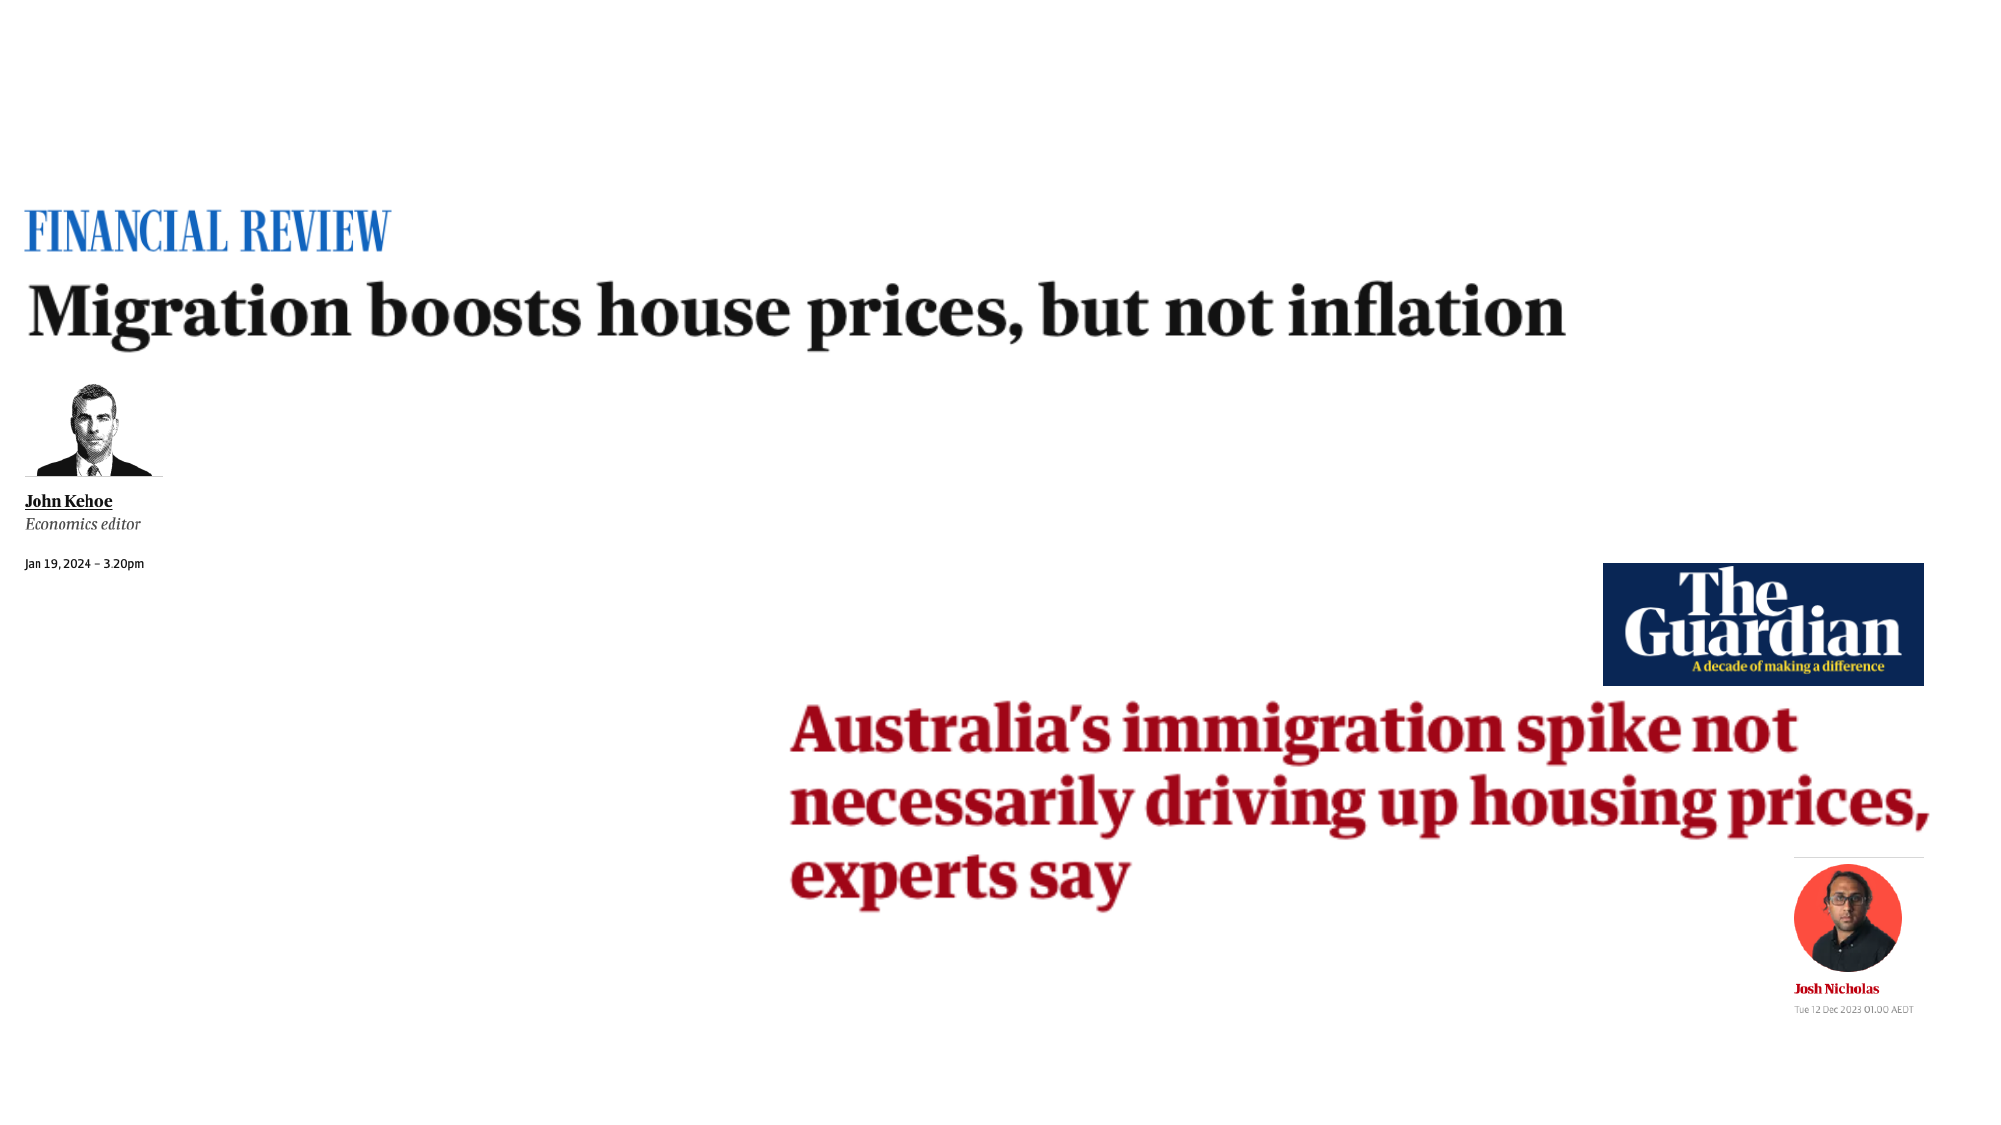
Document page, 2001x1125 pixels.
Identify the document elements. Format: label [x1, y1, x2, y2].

picture [785, 563, 1965, 1017]
picture [12, 197, 1615, 575]
